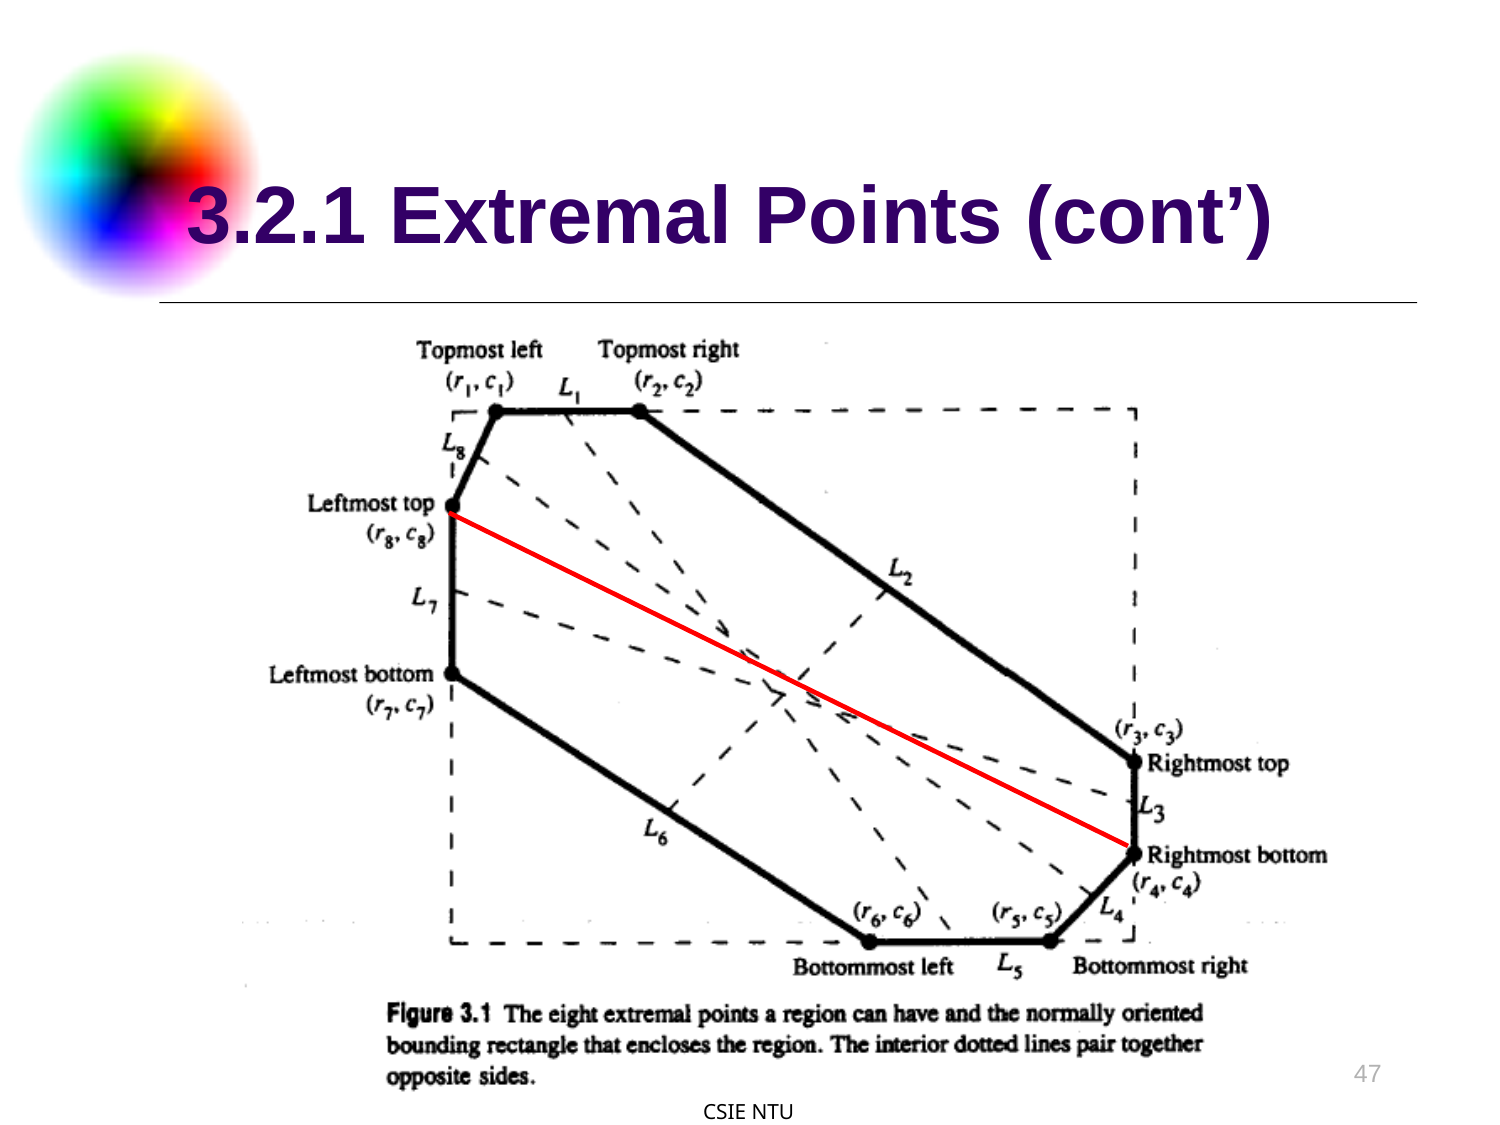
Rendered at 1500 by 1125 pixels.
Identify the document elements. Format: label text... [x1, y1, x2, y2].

footer DC & CV Lab. CSIE NTU [511, 1095, 987, 1125]
title 3.2.1 Extremal Points (cont’) [171, 54, 1500, 268]
slide_number 47 [1059, 1042, 1397, 1103]
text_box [448, 512, 1128, 846]
picture [0, 42, 272, 318]
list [242, 314, 1341, 1095]
